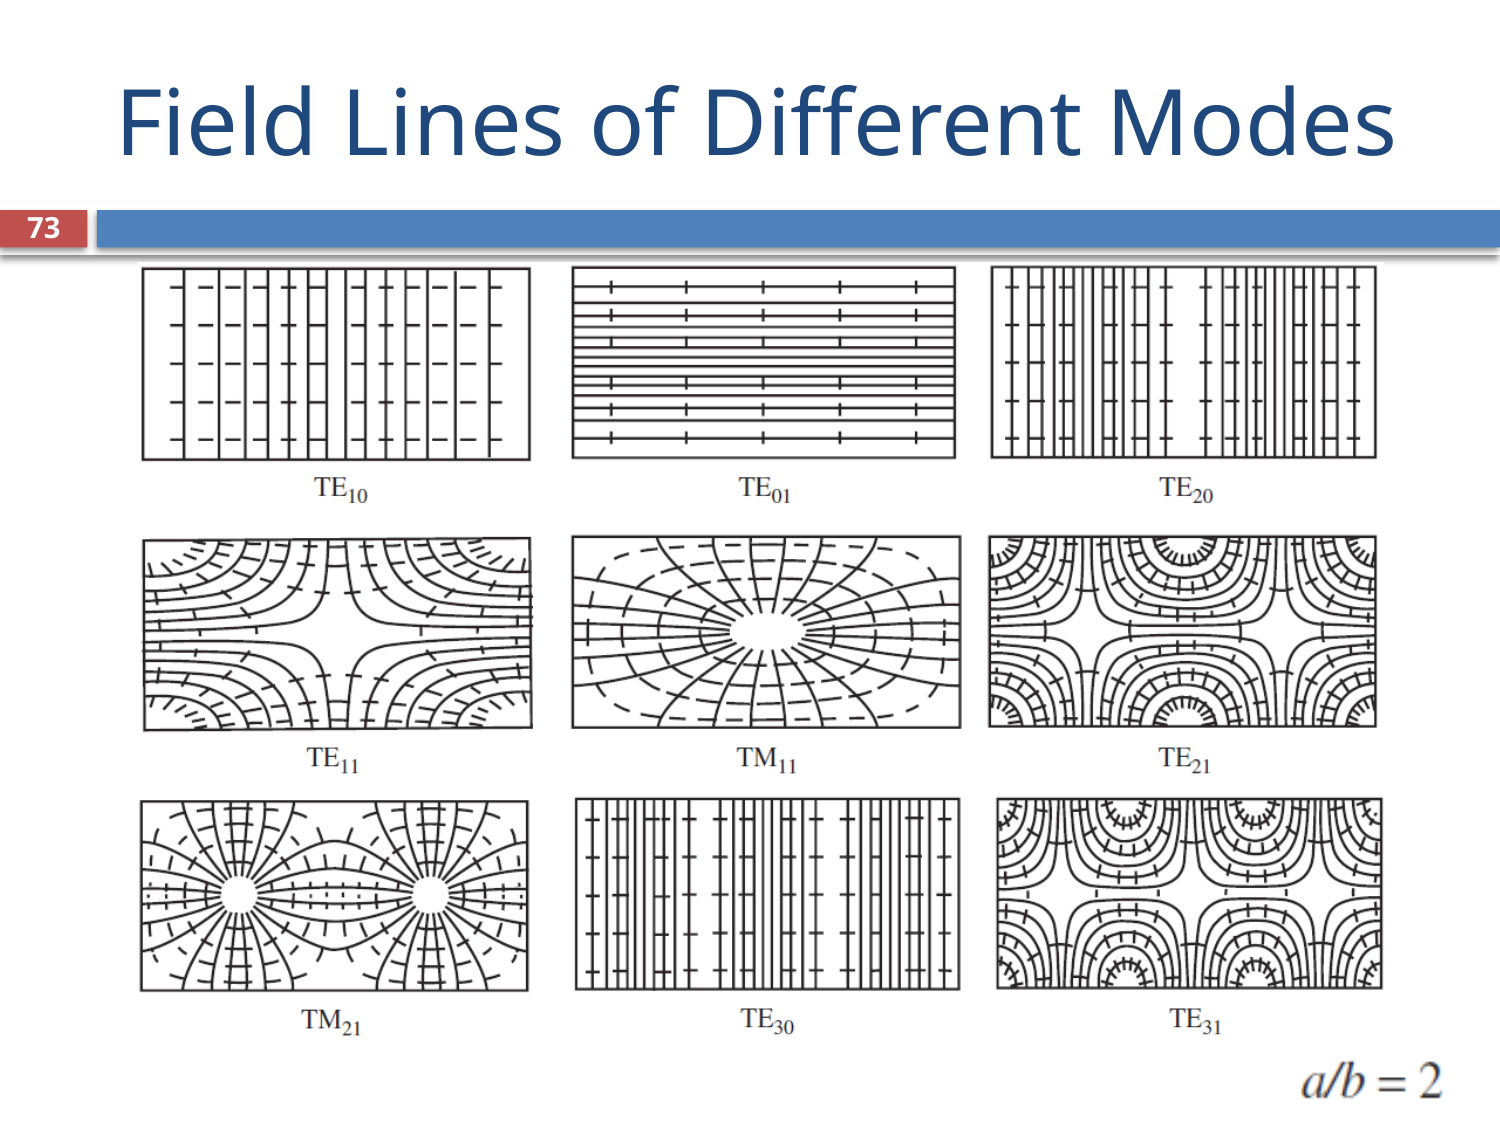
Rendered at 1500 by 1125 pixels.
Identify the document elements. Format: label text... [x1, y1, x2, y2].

slide_number 73 [0, 208, 88, 249]
picture [137, 262, 1385, 1038]
title Field Lines of Different Modes [100, 37, 1438, 200]
picture [1287, 1049, 1458, 1110]
